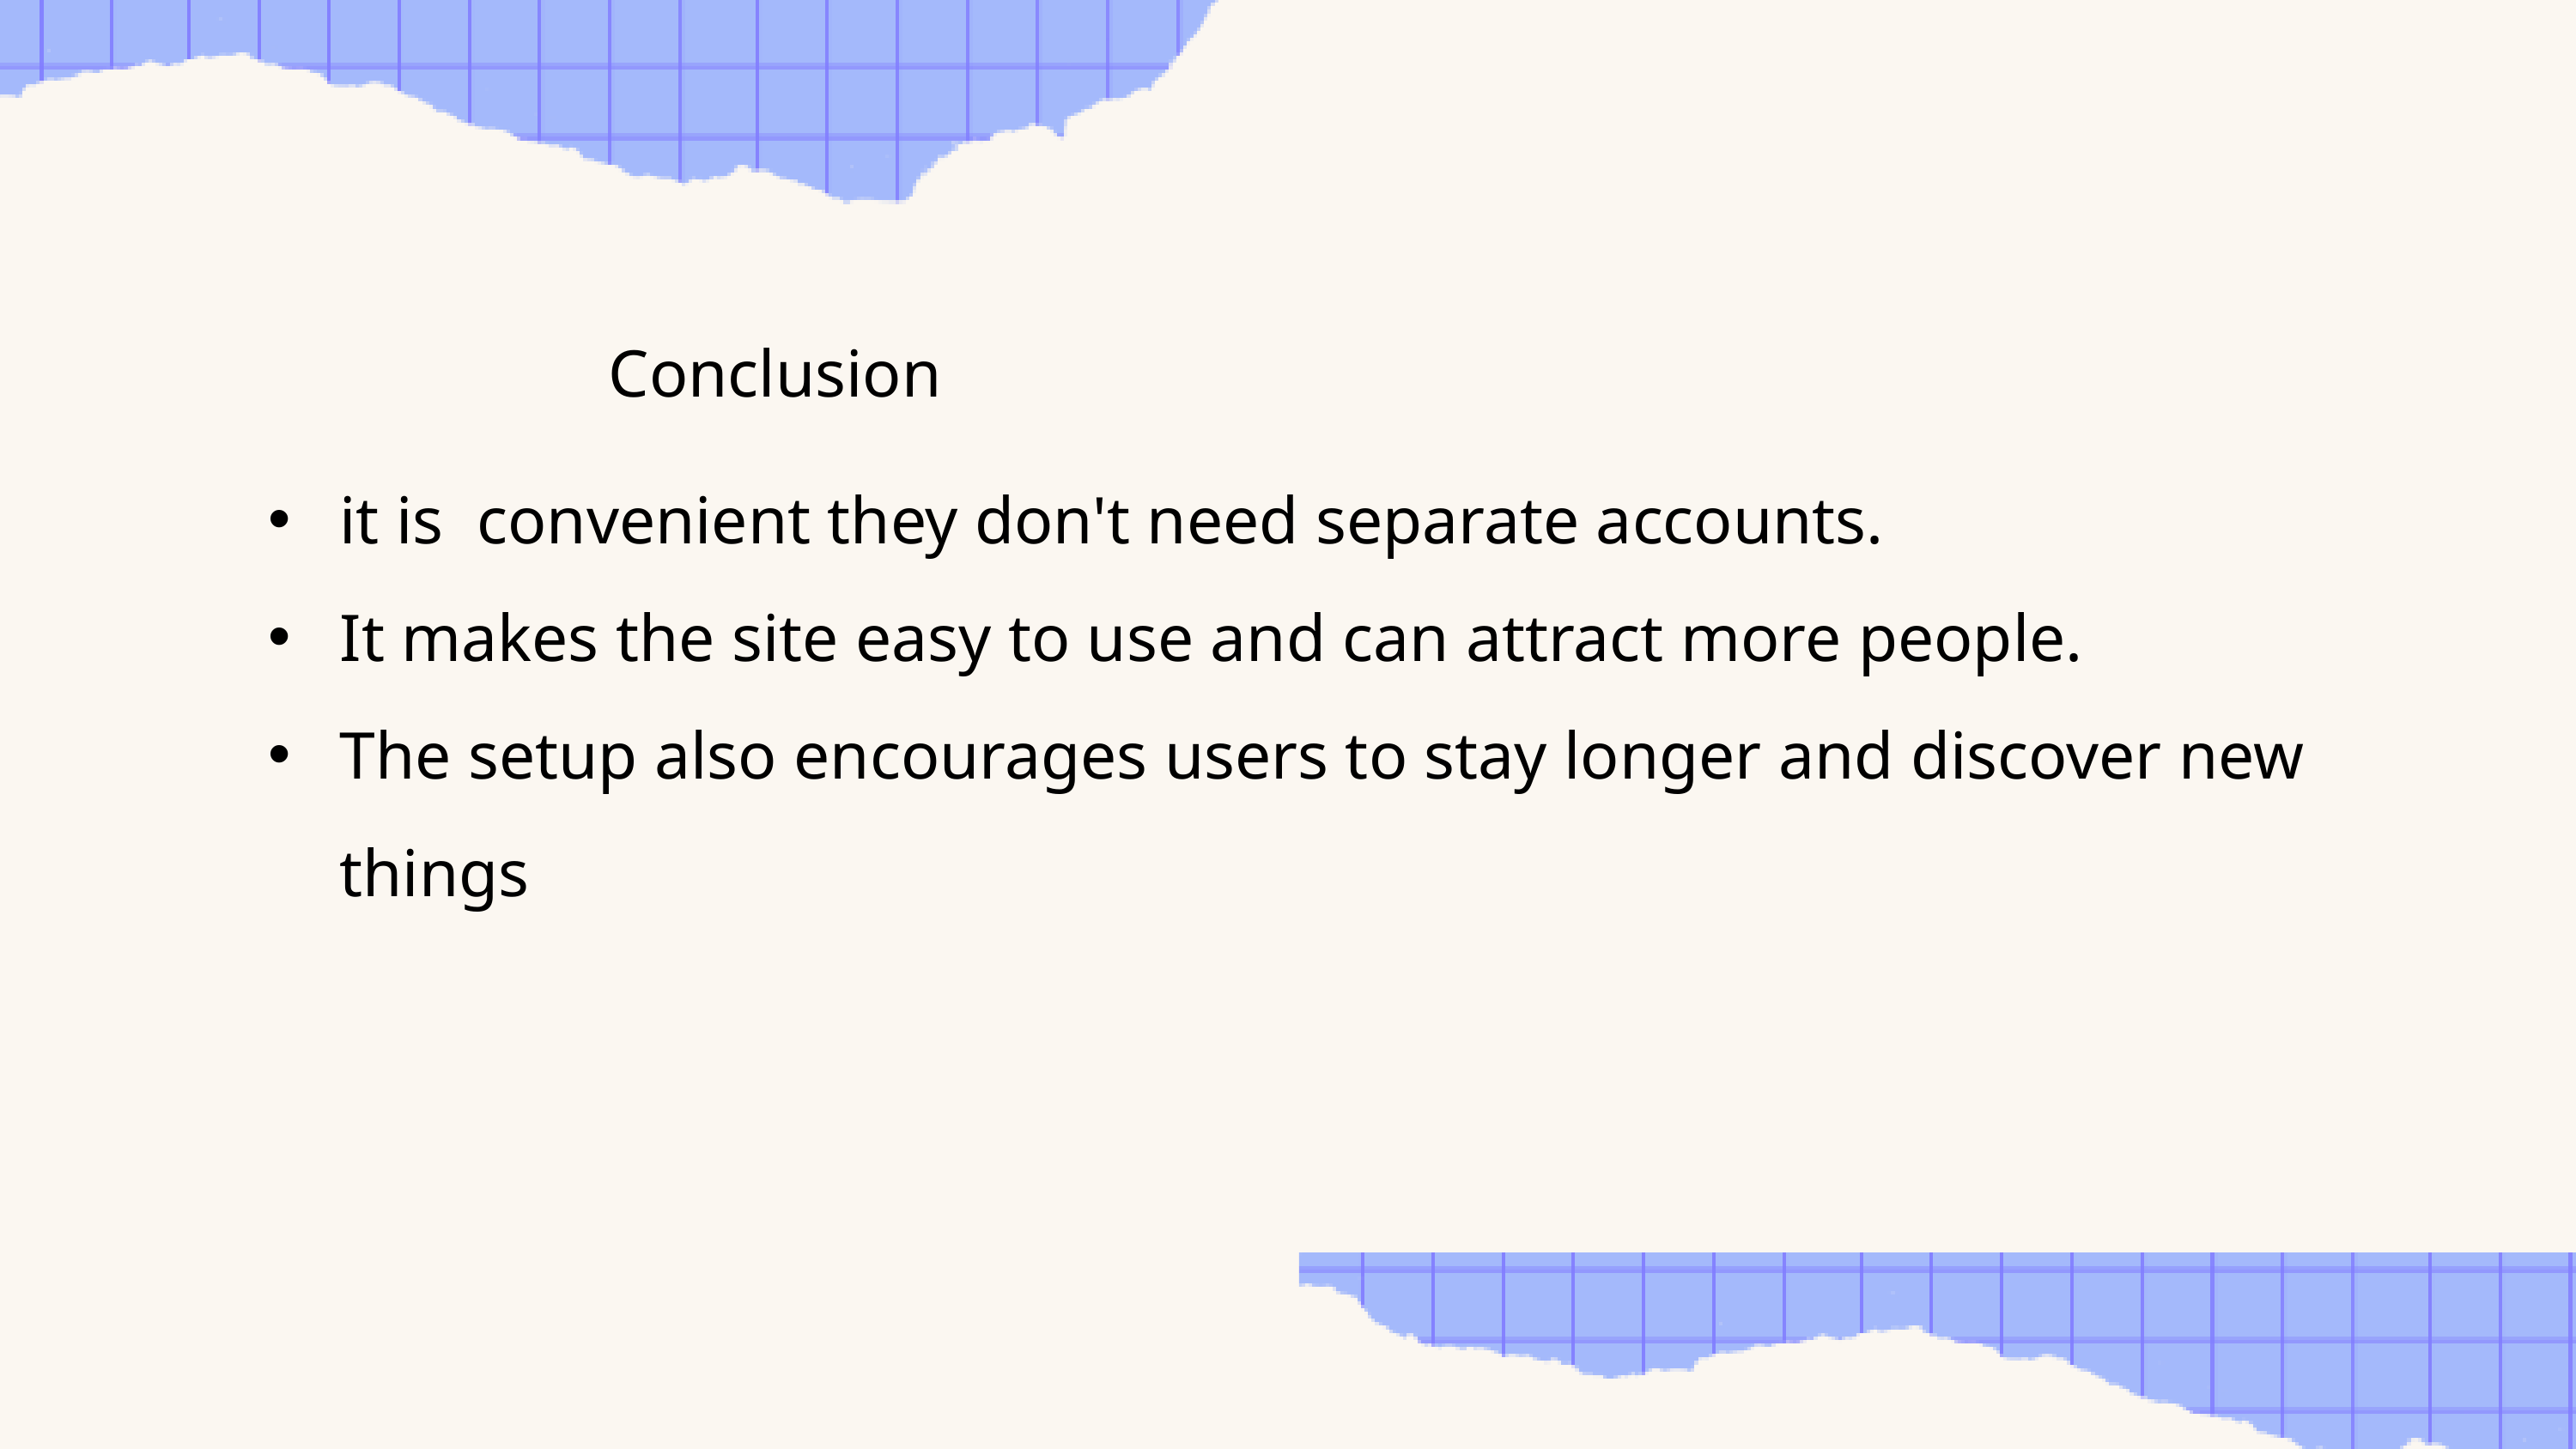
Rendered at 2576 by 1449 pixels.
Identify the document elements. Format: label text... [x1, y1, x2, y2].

text_box it is convenient they don't need separate accounts. It makes the site easy to use and can attract more people. The setup also encourages users to stay longer and discover new things [197, 439, 2310, 910]
text_box Conclusion [496, 179, 1054, 410]
text_box [1298, 1252, 2576, 1449]
text_box [0, 0, 1254, 204]
